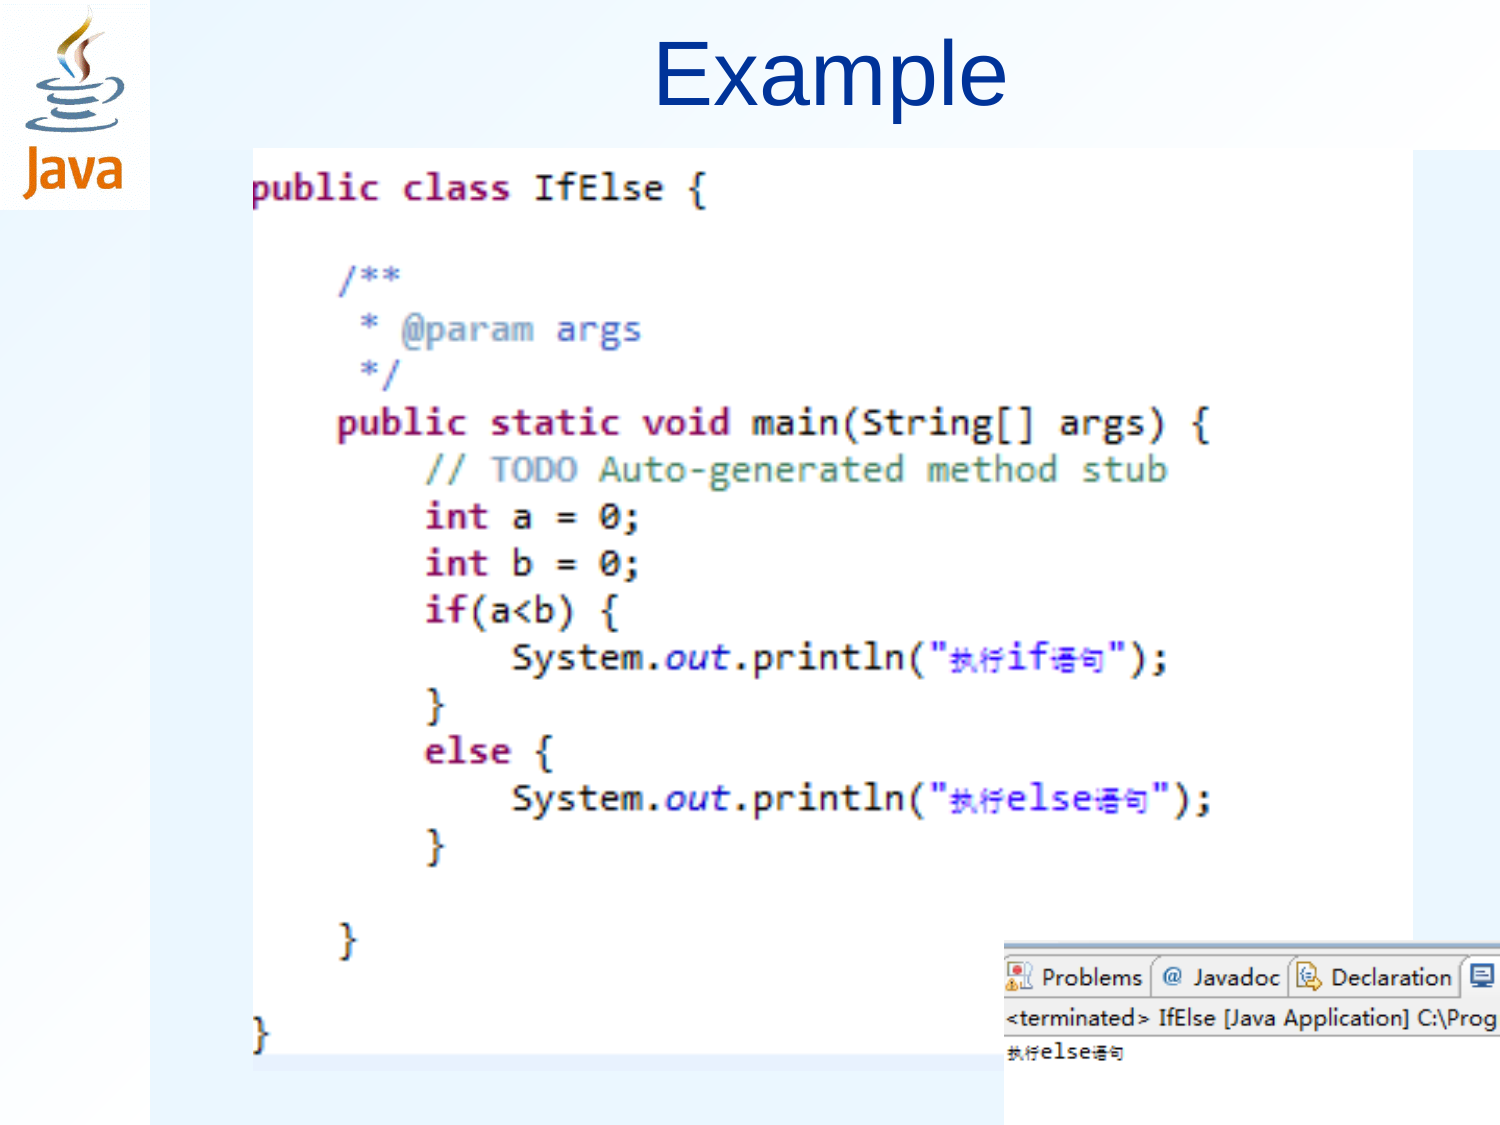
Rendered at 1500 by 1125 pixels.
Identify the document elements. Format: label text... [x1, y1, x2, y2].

picture [253, 148, 1500, 1125]
title Example [249, 0, 1413, 138]
picture [0, 0, 151, 211]
